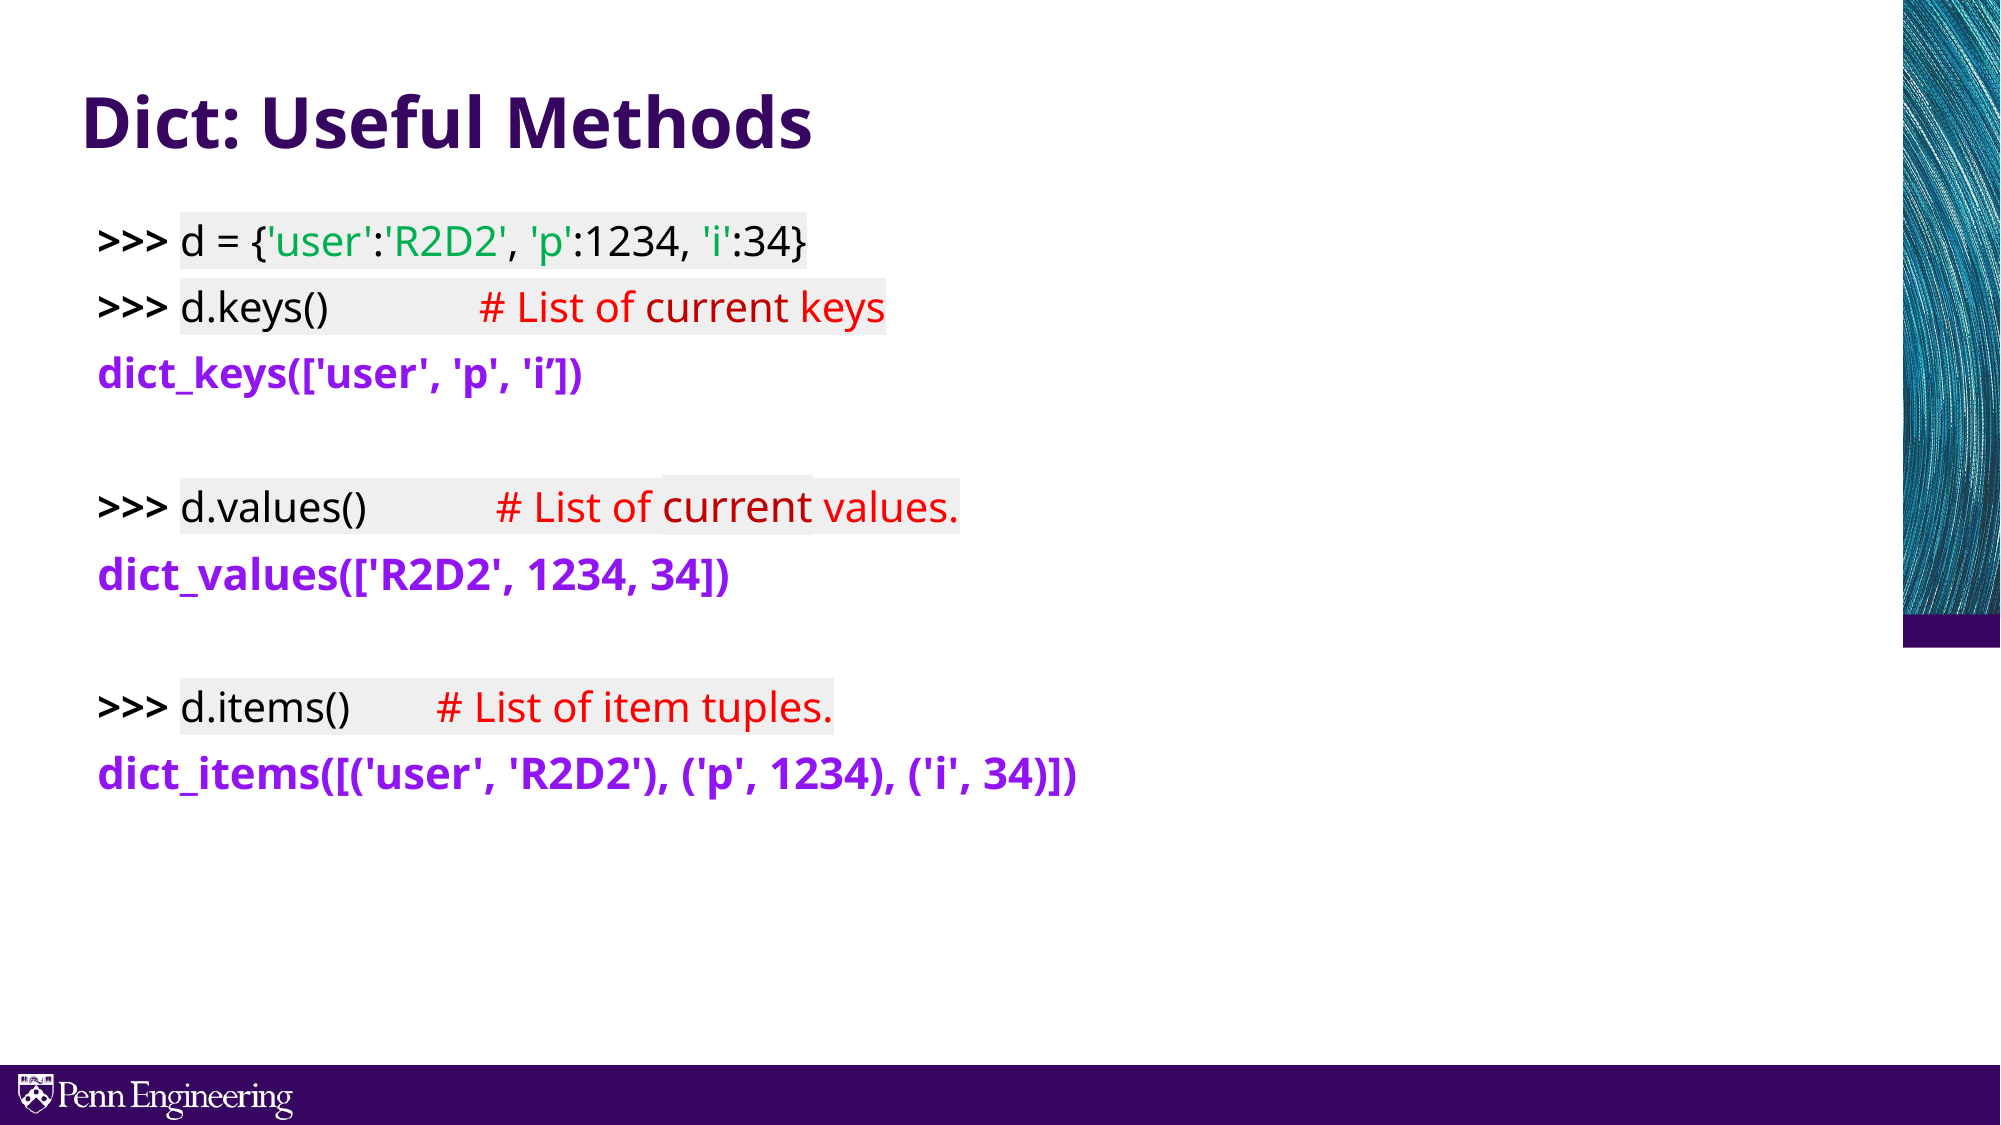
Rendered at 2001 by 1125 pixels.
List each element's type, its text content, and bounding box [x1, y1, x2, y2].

picture [1903, 341, 1915, 350]
picture [1949, 13, 1955, 20]
picture [1903, 523, 1914, 546]
picture [1906, 362, 1912, 370]
picture [1989, 0, 2001, 13]
list Dict: Useful Methods [65, 79, 1797, 187]
picture [8, 1066, 301, 1123]
picture [1903, 0, 2001, 618]
picture [1916, 342, 1921, 352]
picture [1962, 39, 1970, 47]
list >>> d = {'user':'R2D2', 'p':1234, 'i':34} >>> d.keys() # List of current keys dict_keys(['user', 'p', 'i’]) >>> d.values() # List of current values. dict_values(['R2D2', 1234, 34]) >>> d.items() # List of item tuples. dict_items([('user', 'R2D2'), ('p', 1234), ('i', 34)]) [65, 213, 1795, 1024]
picture [1913, 321, 1917, 333]
picture [1971, 53, 1979, 64]
picture [1903, 374, 1908, 384]
picture [1908, 277, 1920, 293]
picture [1903, 310, 1915, 339]
